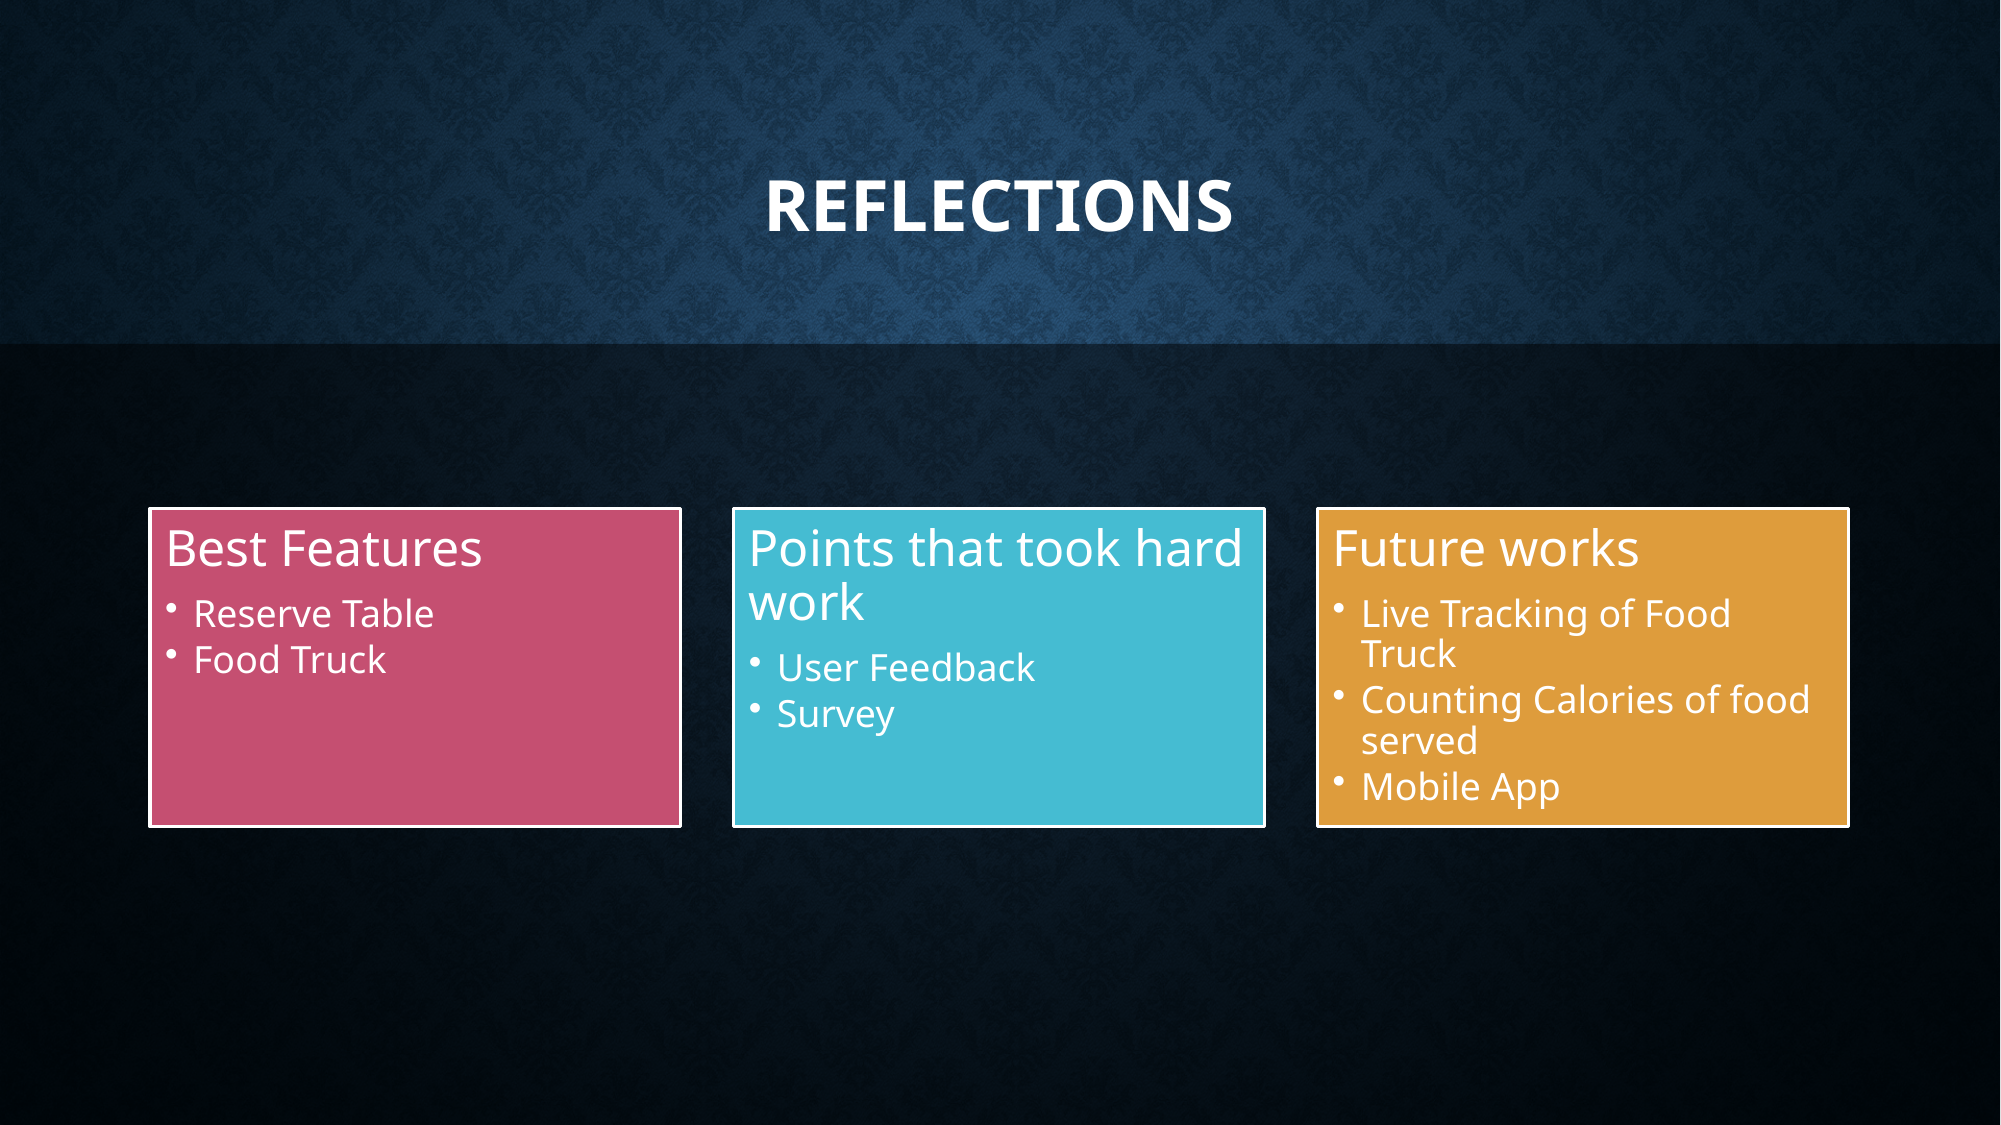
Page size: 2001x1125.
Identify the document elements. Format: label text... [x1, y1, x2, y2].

title Reflections [149, 99, 1849, 318]
text_box [0, 342, 2000, 1125]
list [149, 396, 1849, 940]
